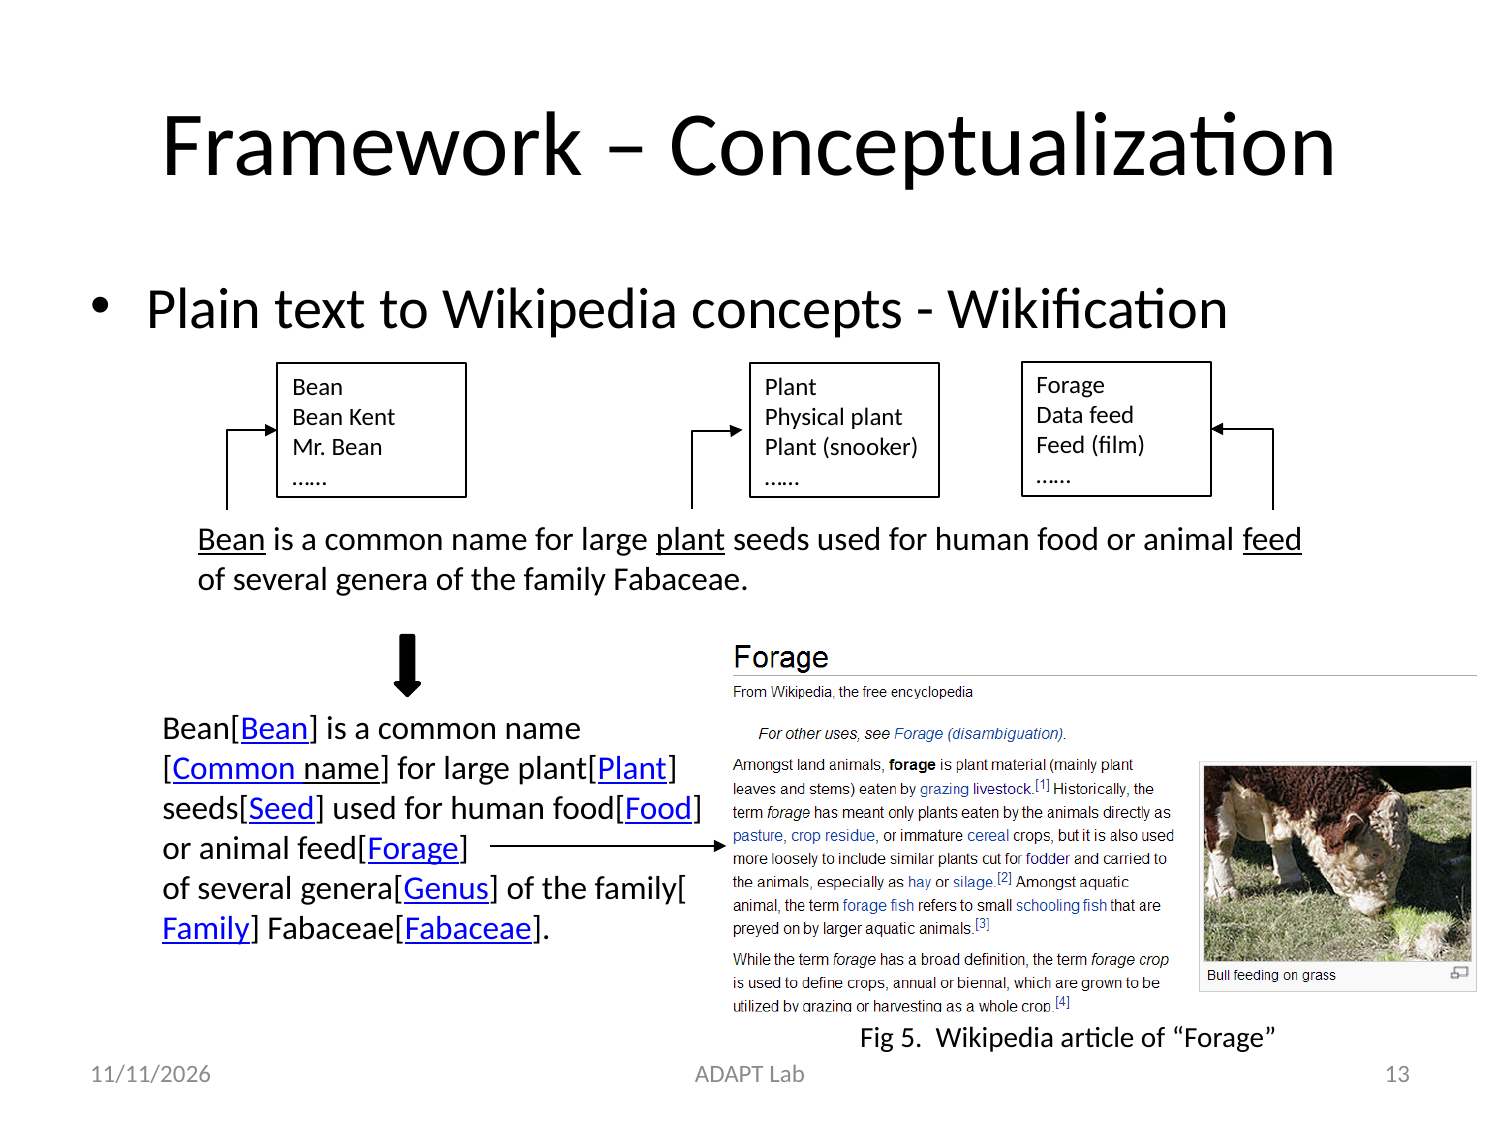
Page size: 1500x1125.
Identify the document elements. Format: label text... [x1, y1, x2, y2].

text_box [393, 633, 422, 698]
text_box Bean Bean Kent Mr. Bean …… [277, 362, 467, 498]
text_box Bean is a common name for large plant seeds used for human food or animal feed of several genera of the family Fabaceae. [182, 509, 1341, 605]
list Plain text to Wikipedia concepts - Wikification [75, 262, 1425, 1005]
text_box Plant Physical plant Plant (snooker) …… [749, 362, 939, 498]
footer ADAPT Lab [512, 1042, 988, 1103]
text_box Forage Data feed Feed (film) …… [1021, 361, 1211, 497]
text_box [264, 868, 380, 919]
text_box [652, 429, 743, 557]
slide_number 12 [1074, 1042, 1425, 1103]
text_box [1210, 417, 1313, 558]
title Framework – Conceptualization [75, 45, 1425, 233]
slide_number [75, 1042, 425, 1103]
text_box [187, 419, 278, 558]
picture [710, 635, 1481, 1012]
text_box Bean[Bean] is a common name [Common name] for large plant[Plant] seeds[Seed] used for human food[Food] or animal feed[Forage] of several genera[Genus] of the family[Family] Fabaceae[Fabaceae]. [147, 699, 705, 954]
text_box Fig 5. Wikipedia article of “Forage” [845, 1021, 1292, 1061]
